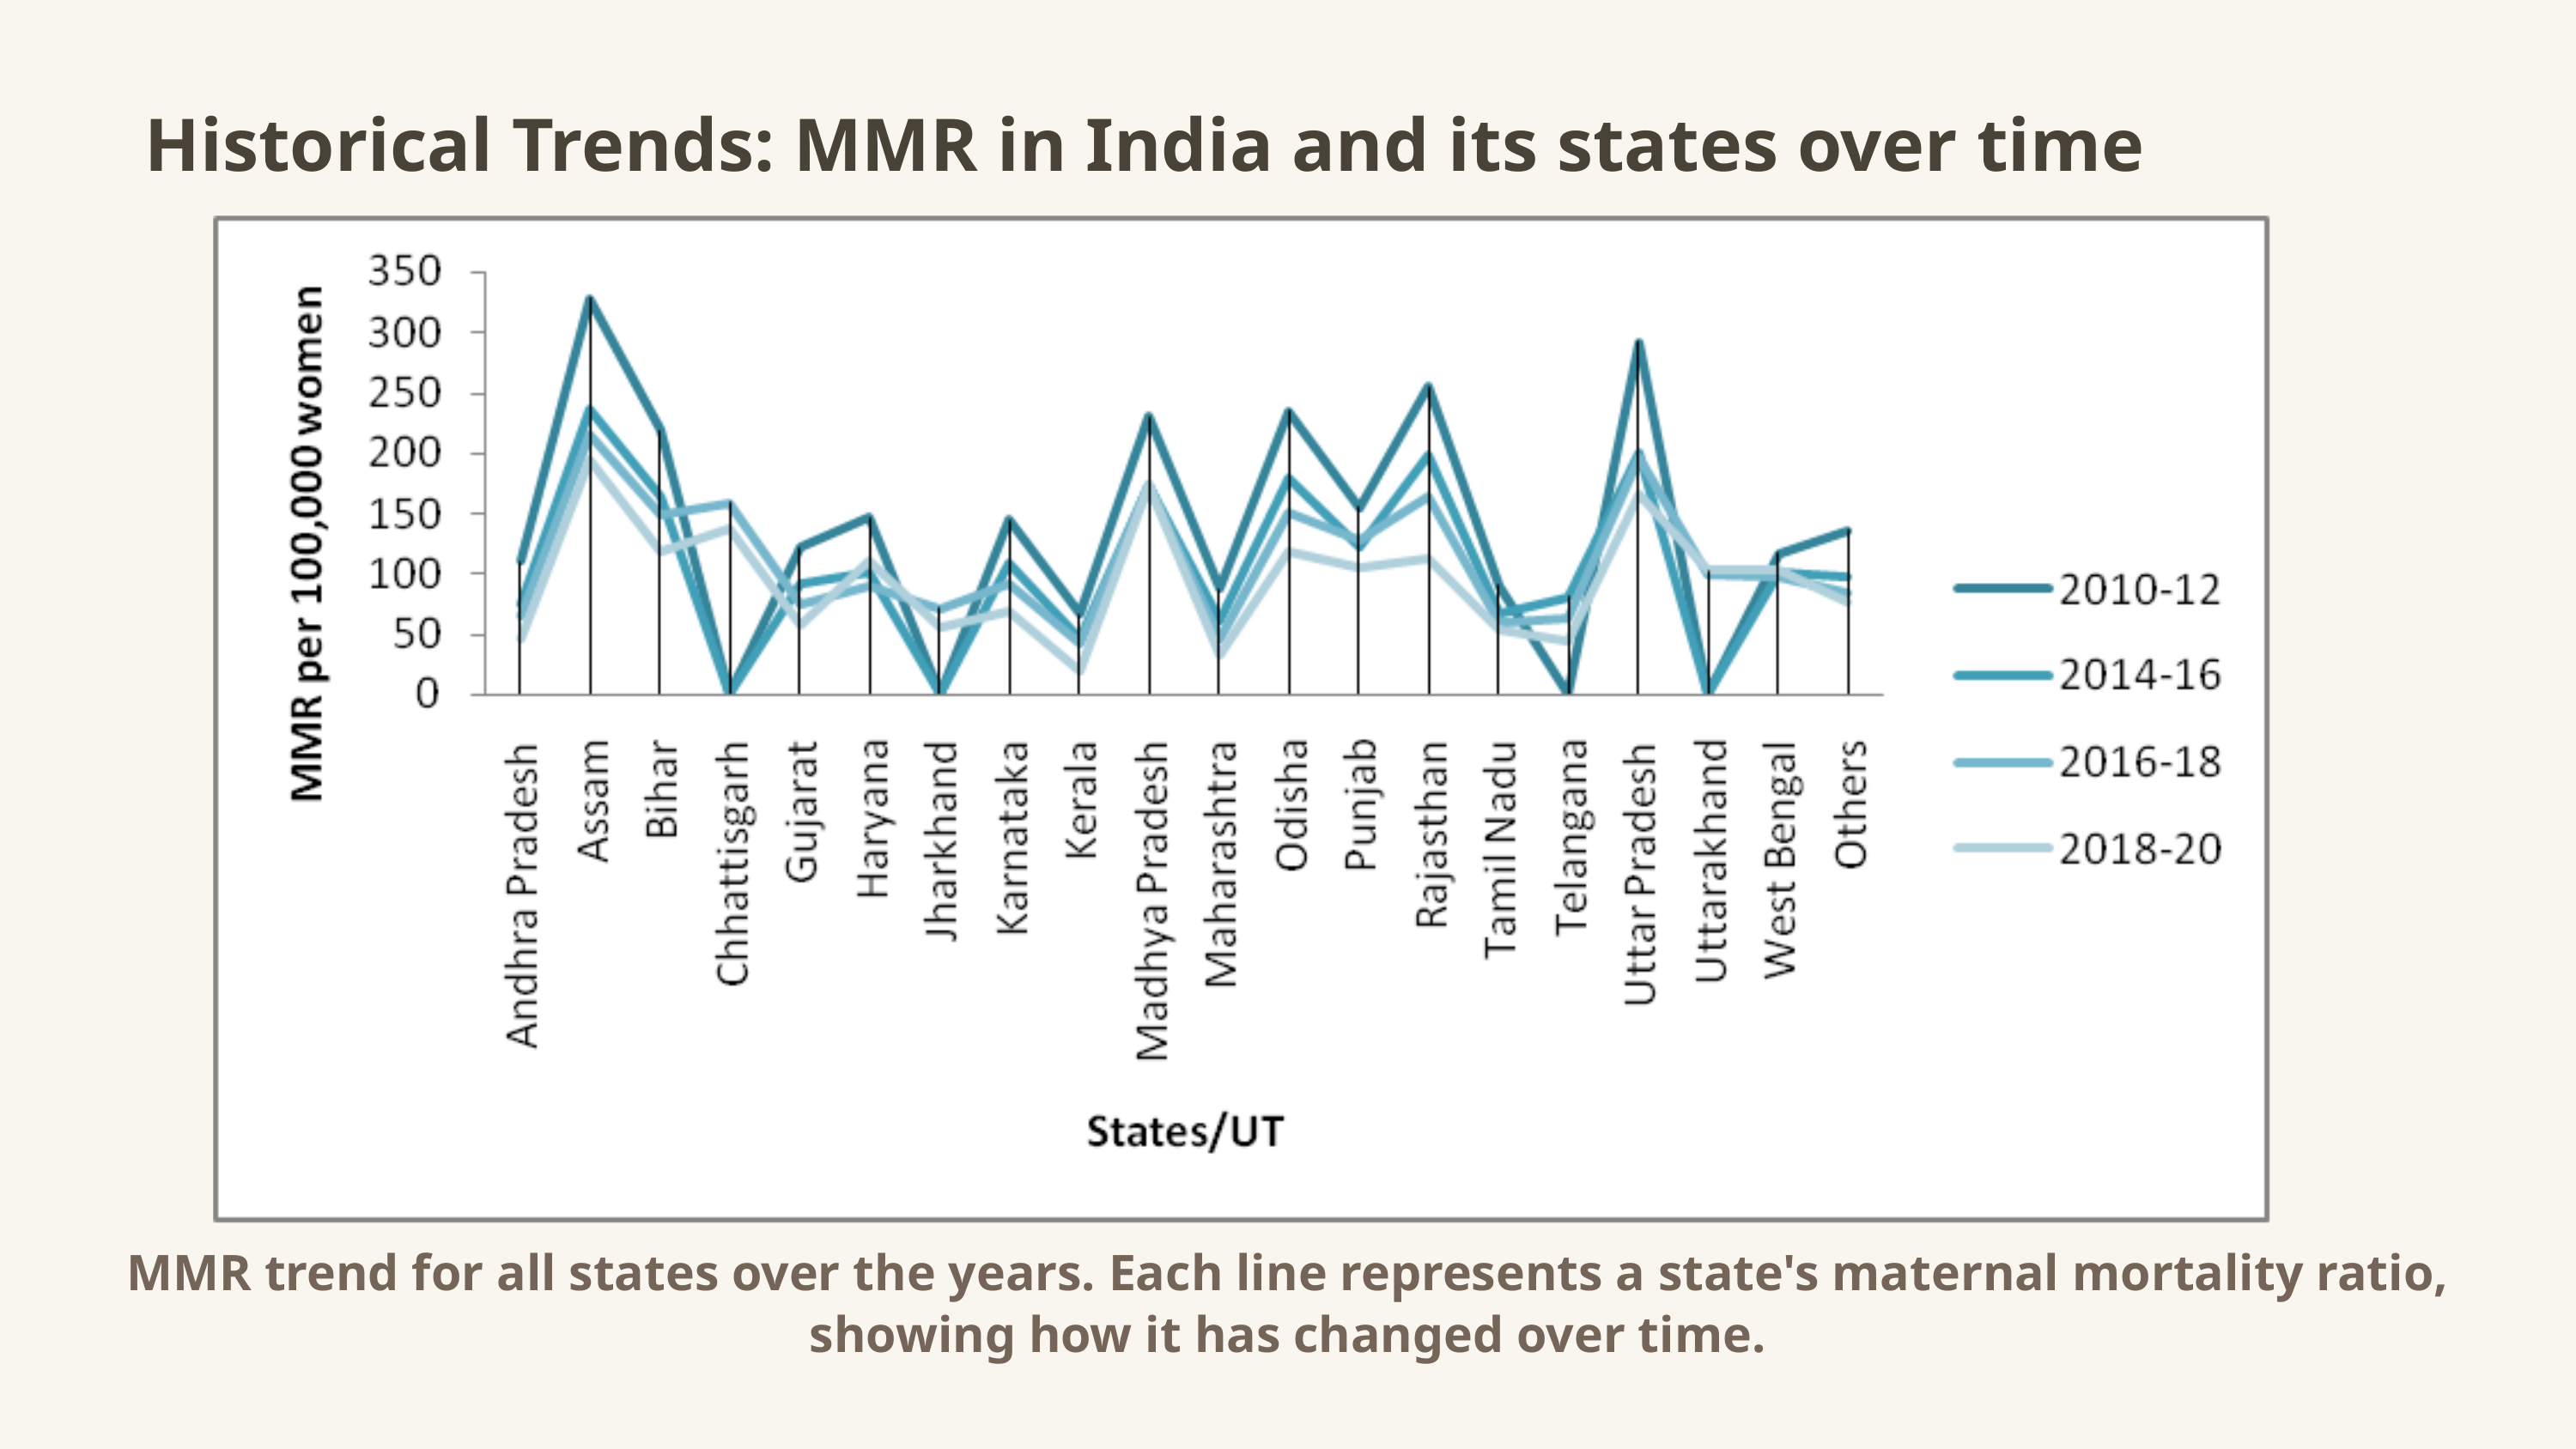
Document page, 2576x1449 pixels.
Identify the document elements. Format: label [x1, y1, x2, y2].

text_box [144, 99, 2469, 216]
text_box [0, 0, 2576, 1449]
